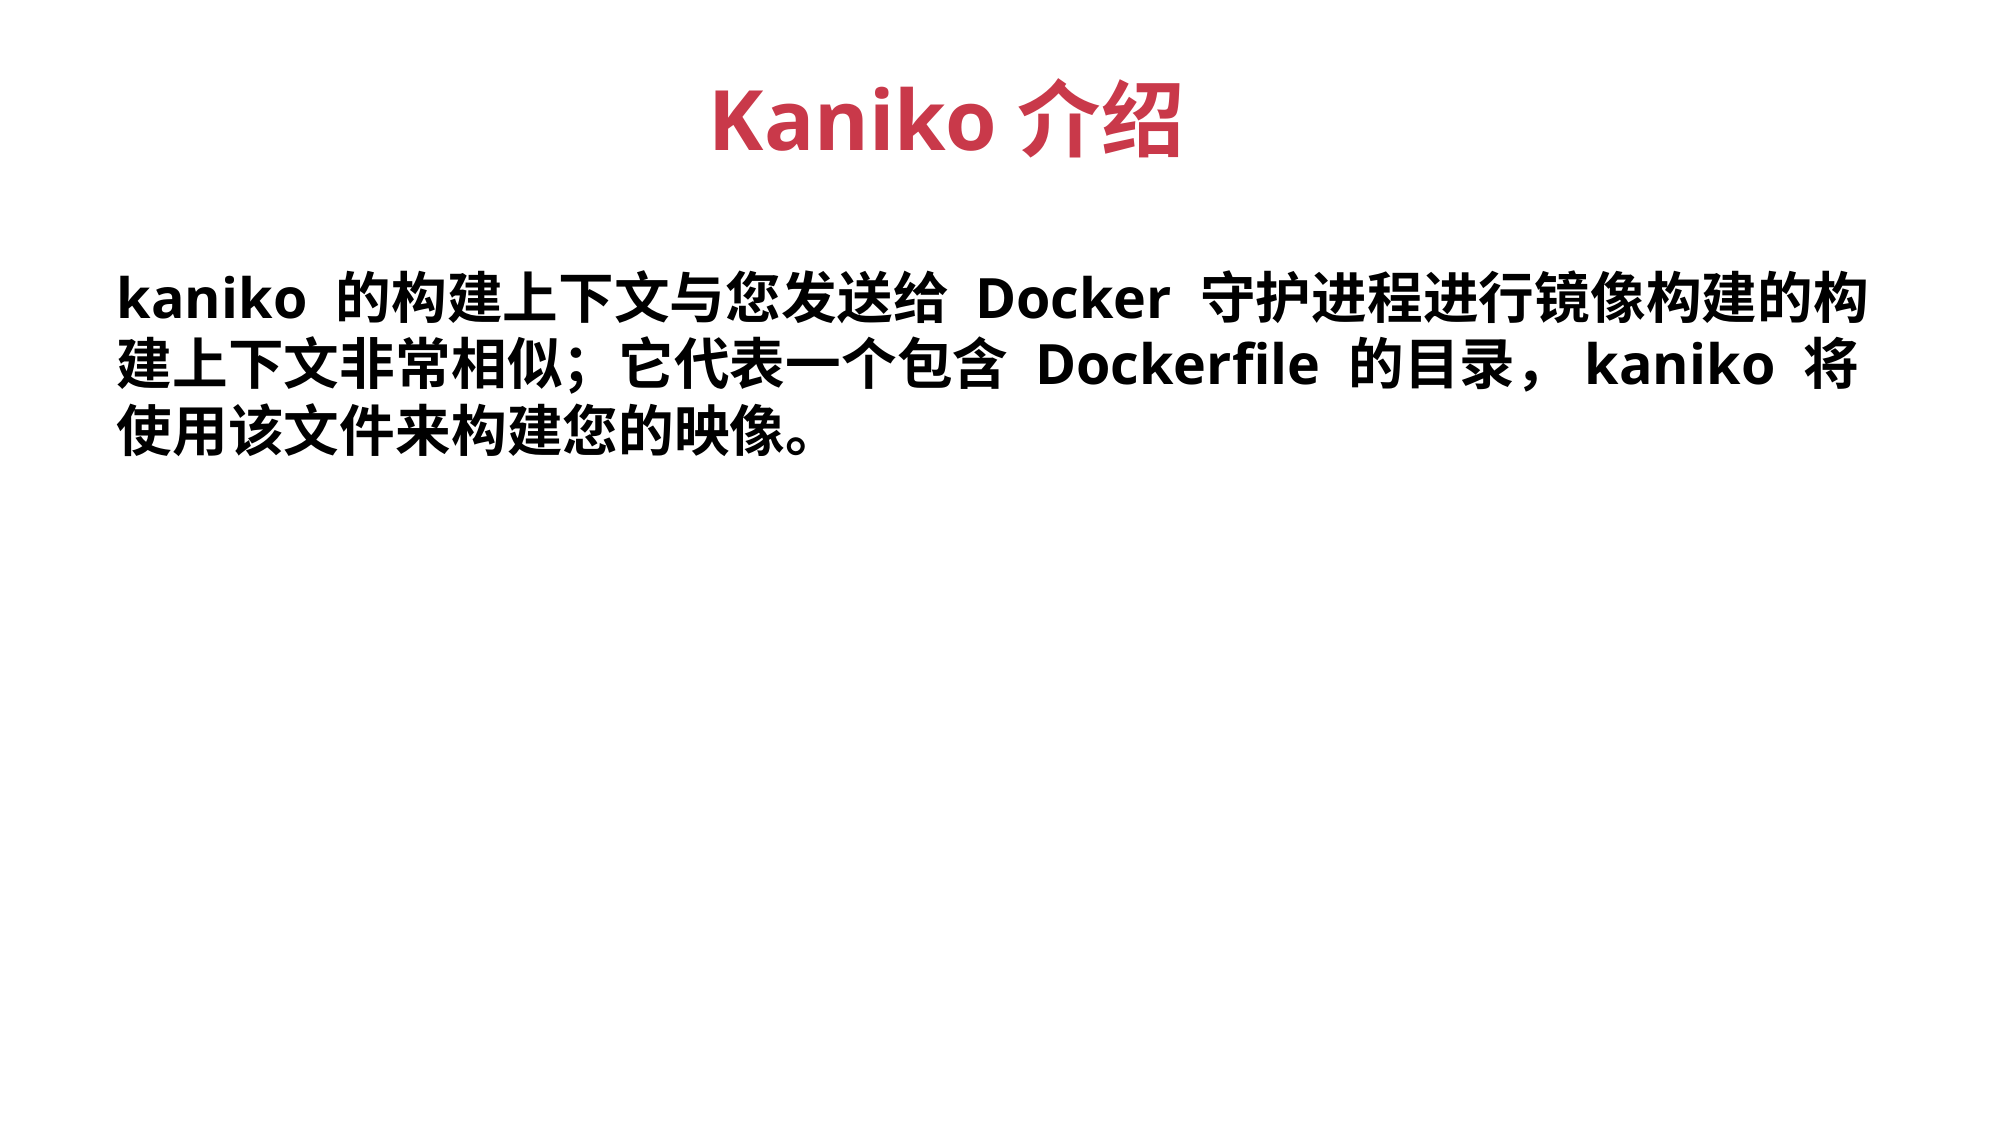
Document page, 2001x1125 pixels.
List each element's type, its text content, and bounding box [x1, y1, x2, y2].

text_box Kaniko介绍 [694, 60, 1361, 175]
text_box kaniko 的构建上下文与您发送给 Docker 守护进程进行镜像构建的构建上下文非常相似；它代表一个包含 Dockerfile 的目录，kaniko 将使用该文件来构建您的映像。 [102, 255, 1928, 471]
